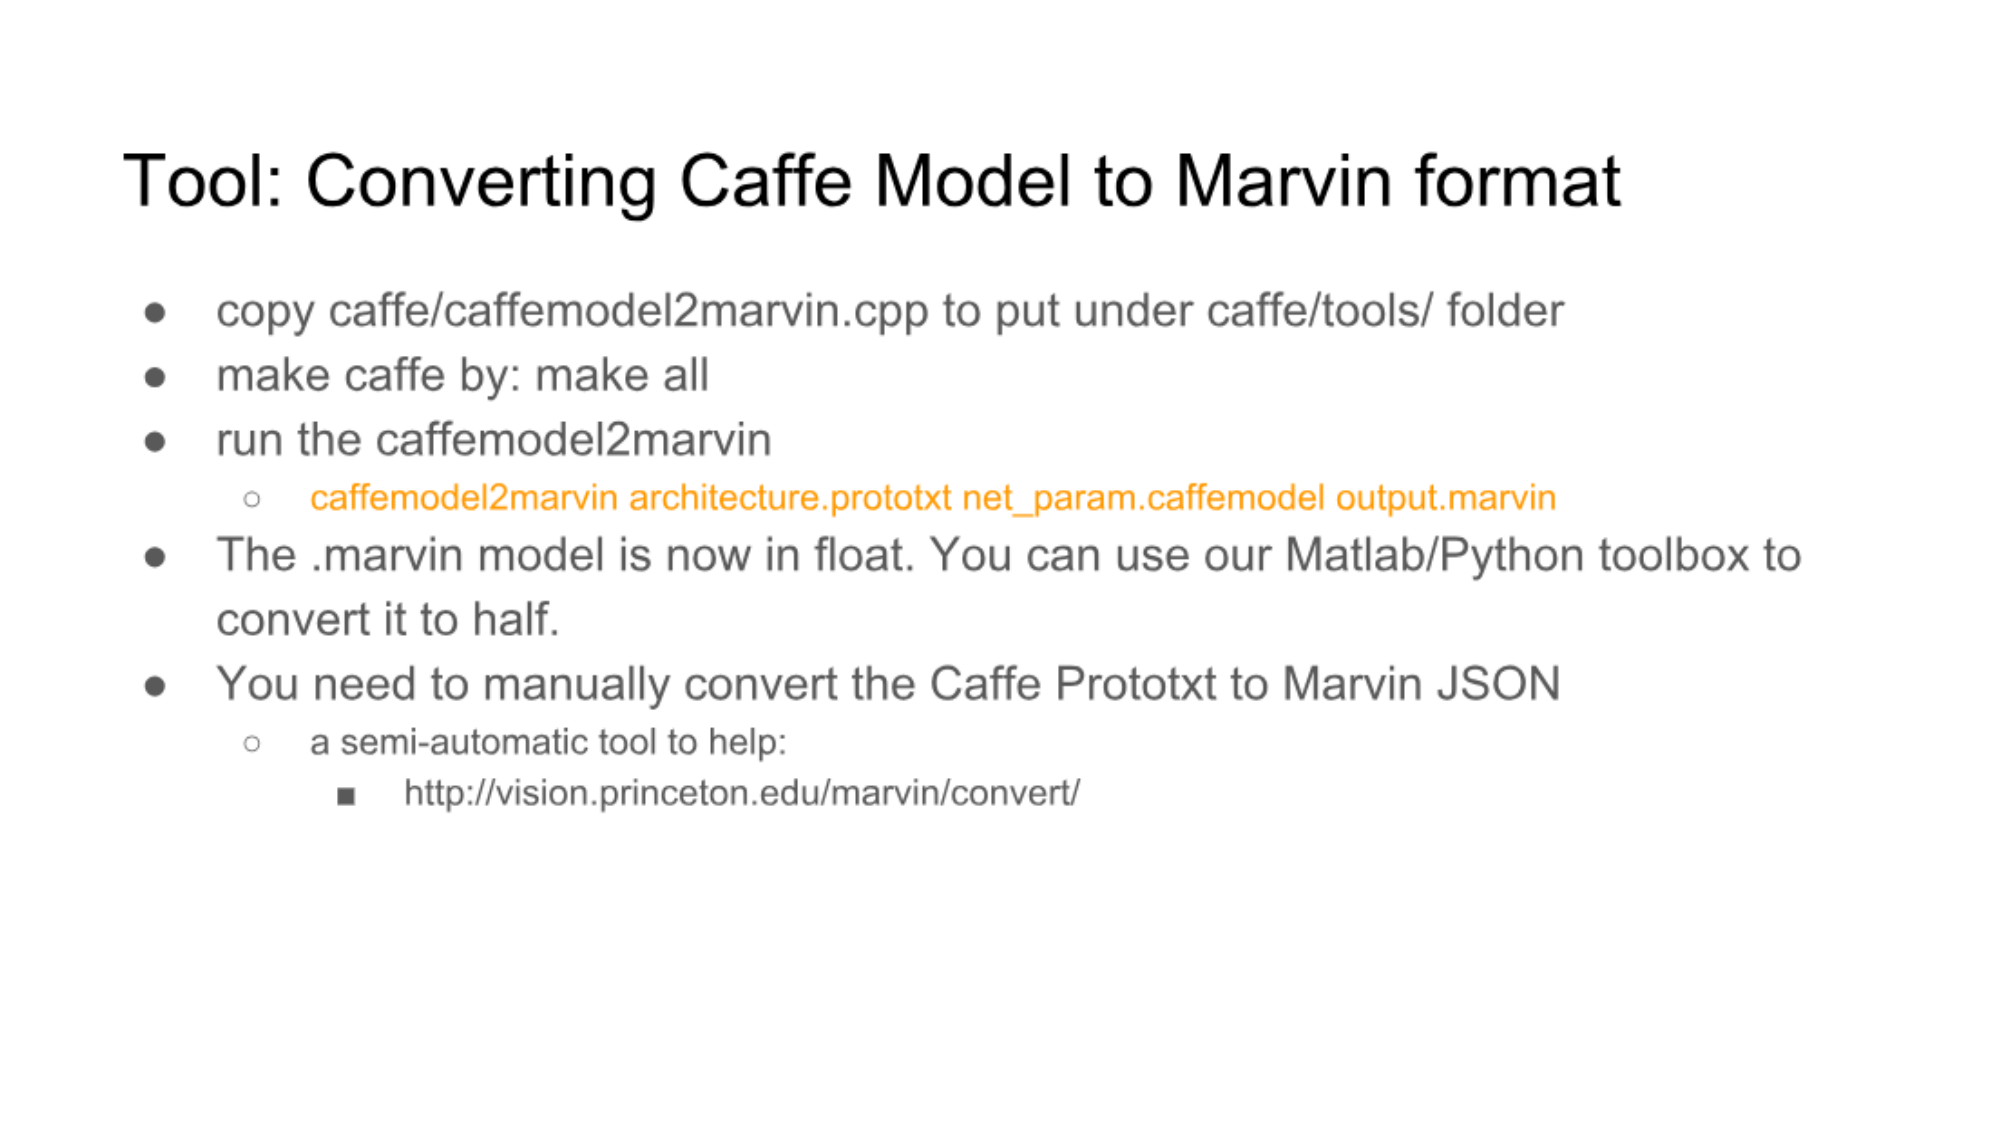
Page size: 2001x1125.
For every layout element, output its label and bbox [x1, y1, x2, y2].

picture [57, 38, 1894, 1065]
